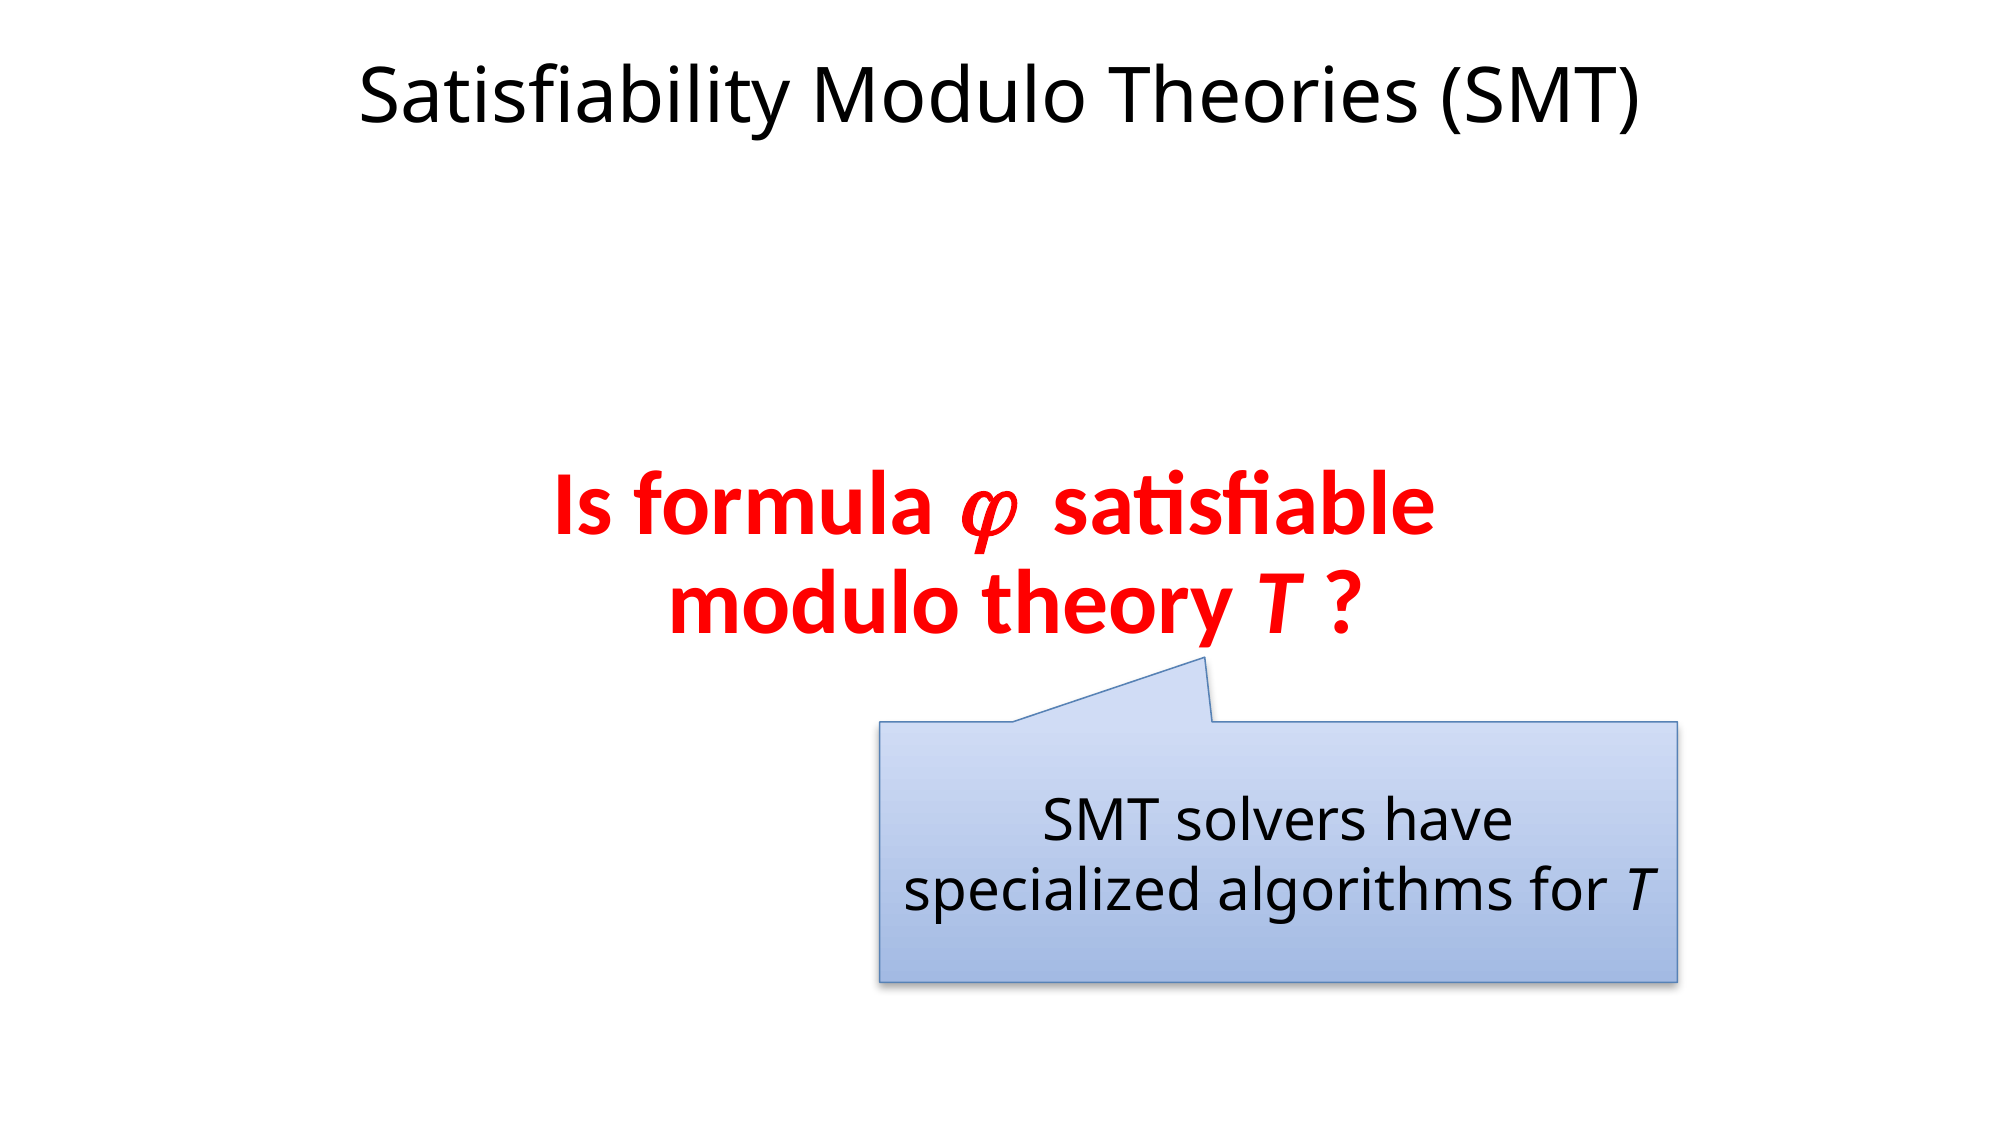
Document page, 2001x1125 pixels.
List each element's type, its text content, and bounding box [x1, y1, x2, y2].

text_box Satisfiability Modulo Theories (SMT) [312, 37, 1688, 147]
text_box SMT solvers have specialized algorithms for T [879, 657, 1678, 983]
text_box Is formula  satisfiable modulo theory T ? [448, 455, 1542, 653]
